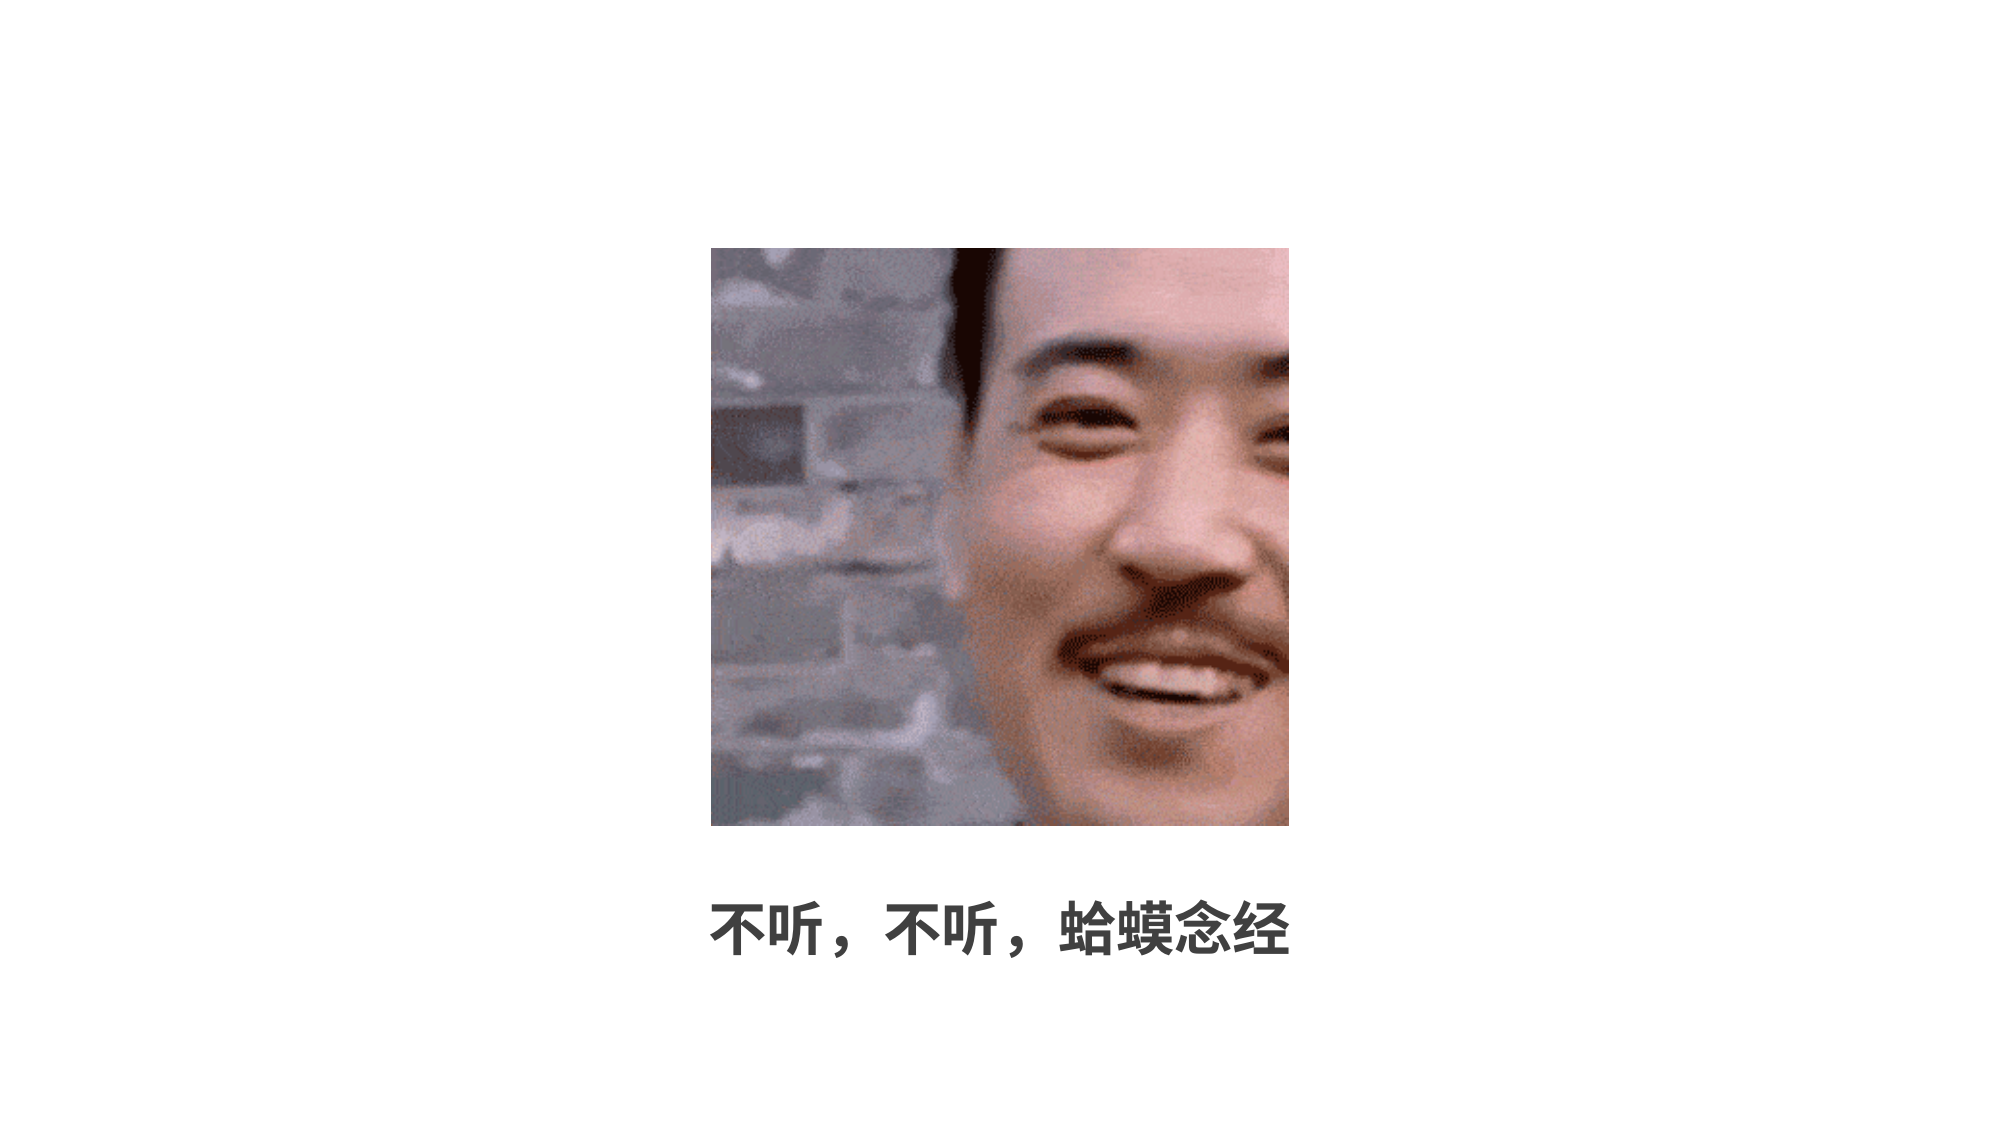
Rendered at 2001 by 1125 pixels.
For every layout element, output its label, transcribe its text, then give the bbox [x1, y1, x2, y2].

picture [711, 248, 1289, 826]
text_box 不听，不听，蛤蟆念经 [627, 884, 1373, 970]
